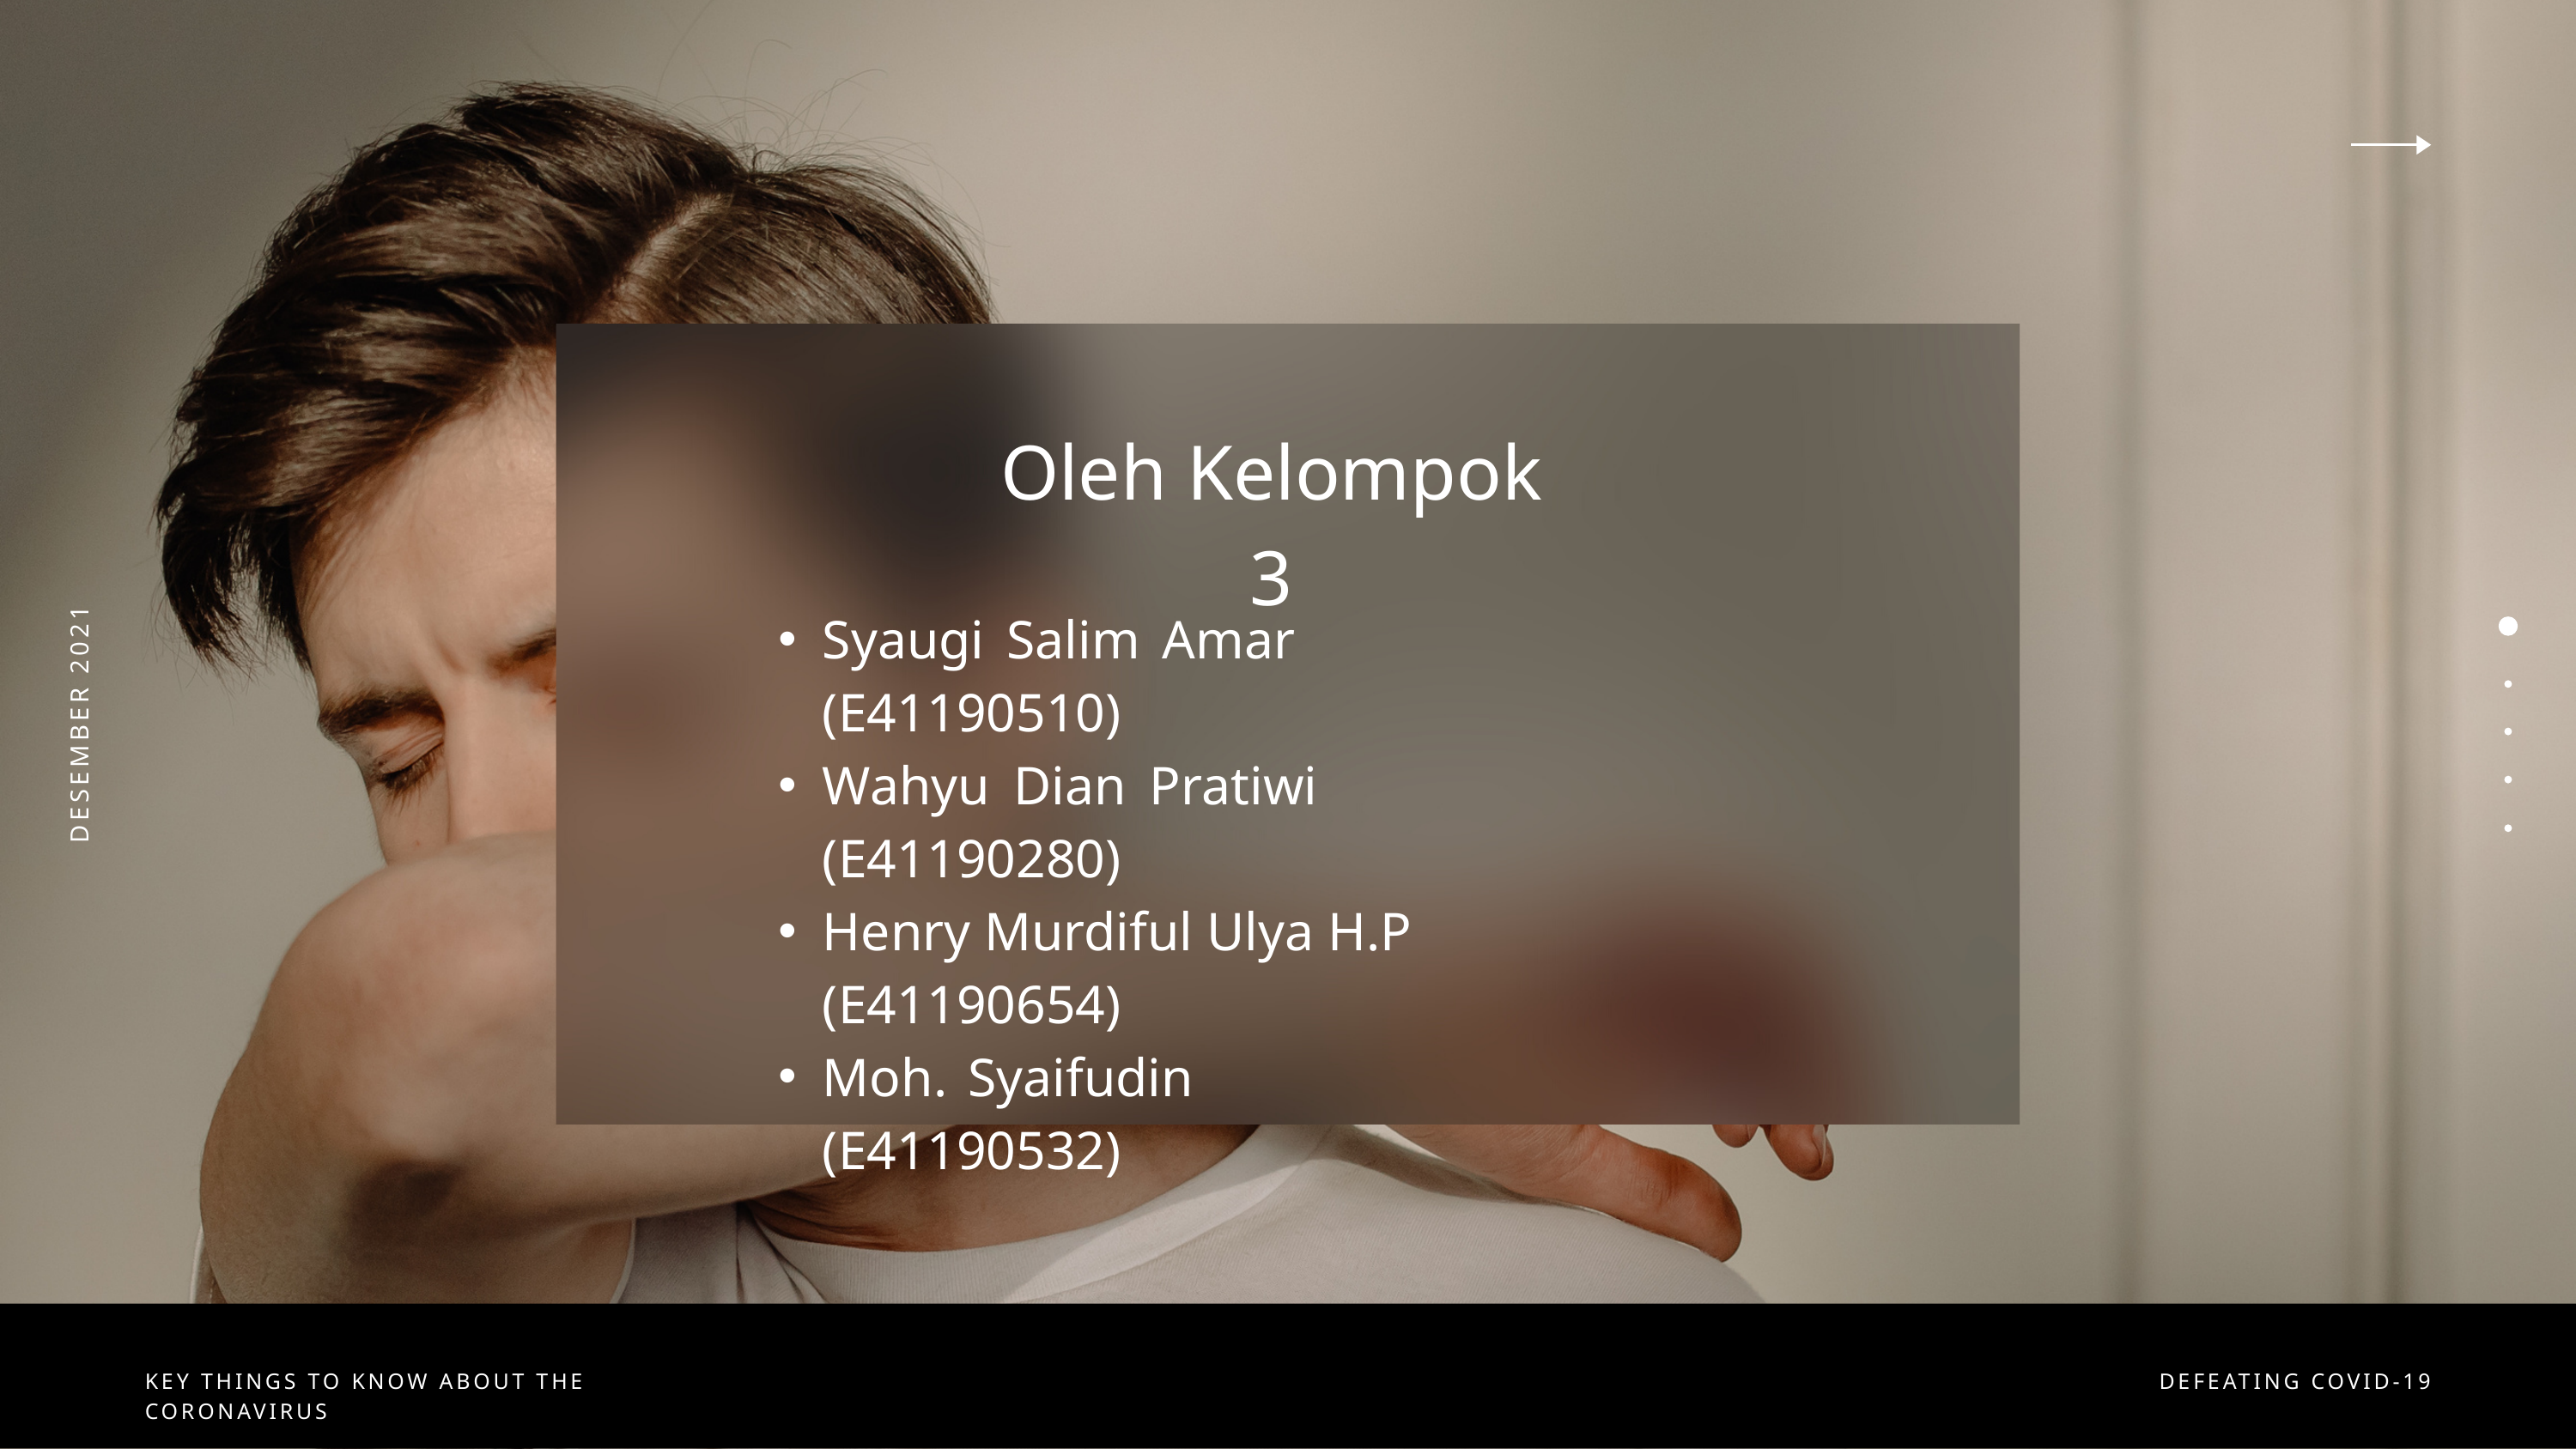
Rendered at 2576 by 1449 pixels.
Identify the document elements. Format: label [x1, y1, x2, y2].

picture [0, 0, 2576, 1303]
text_box [0, 1303, 2576, 1449]
text_box [2498, 615, 2518, 833]
text_box [2350, 134, 2432, 155]
